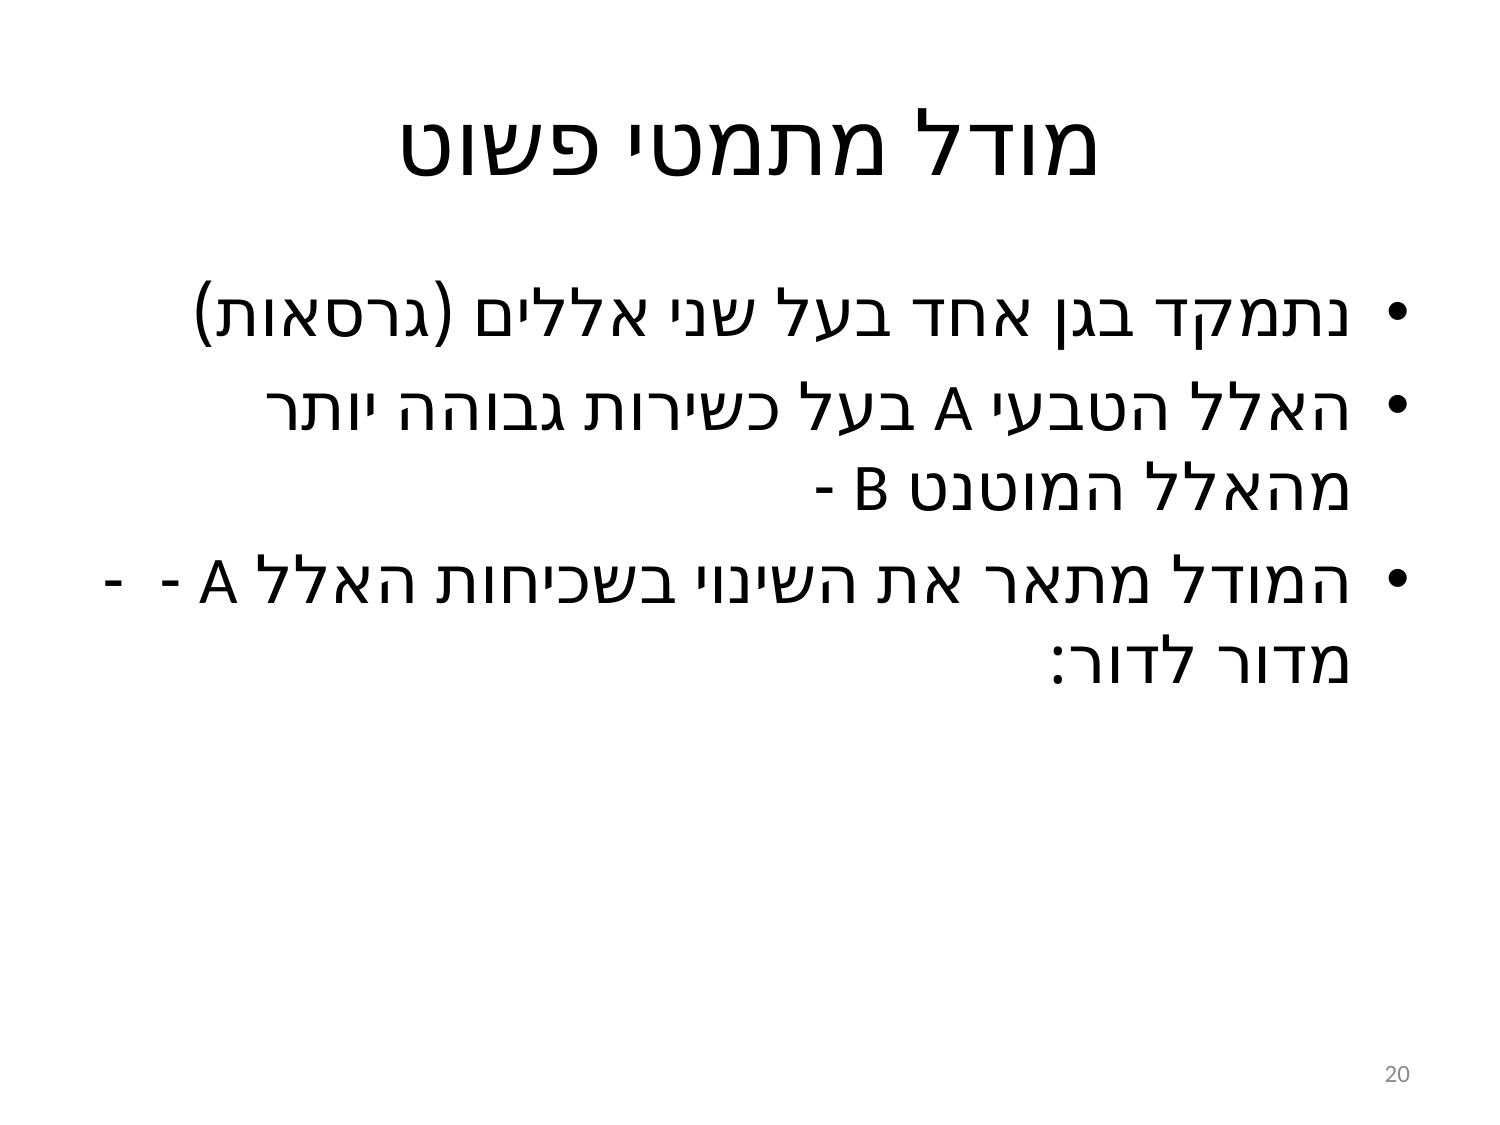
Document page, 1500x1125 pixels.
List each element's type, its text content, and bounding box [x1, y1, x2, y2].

title מודל מתמטי פשוט [75, 45, 1425, 233]
slide_number 20 [1074, 1042, 1425, 1103]
